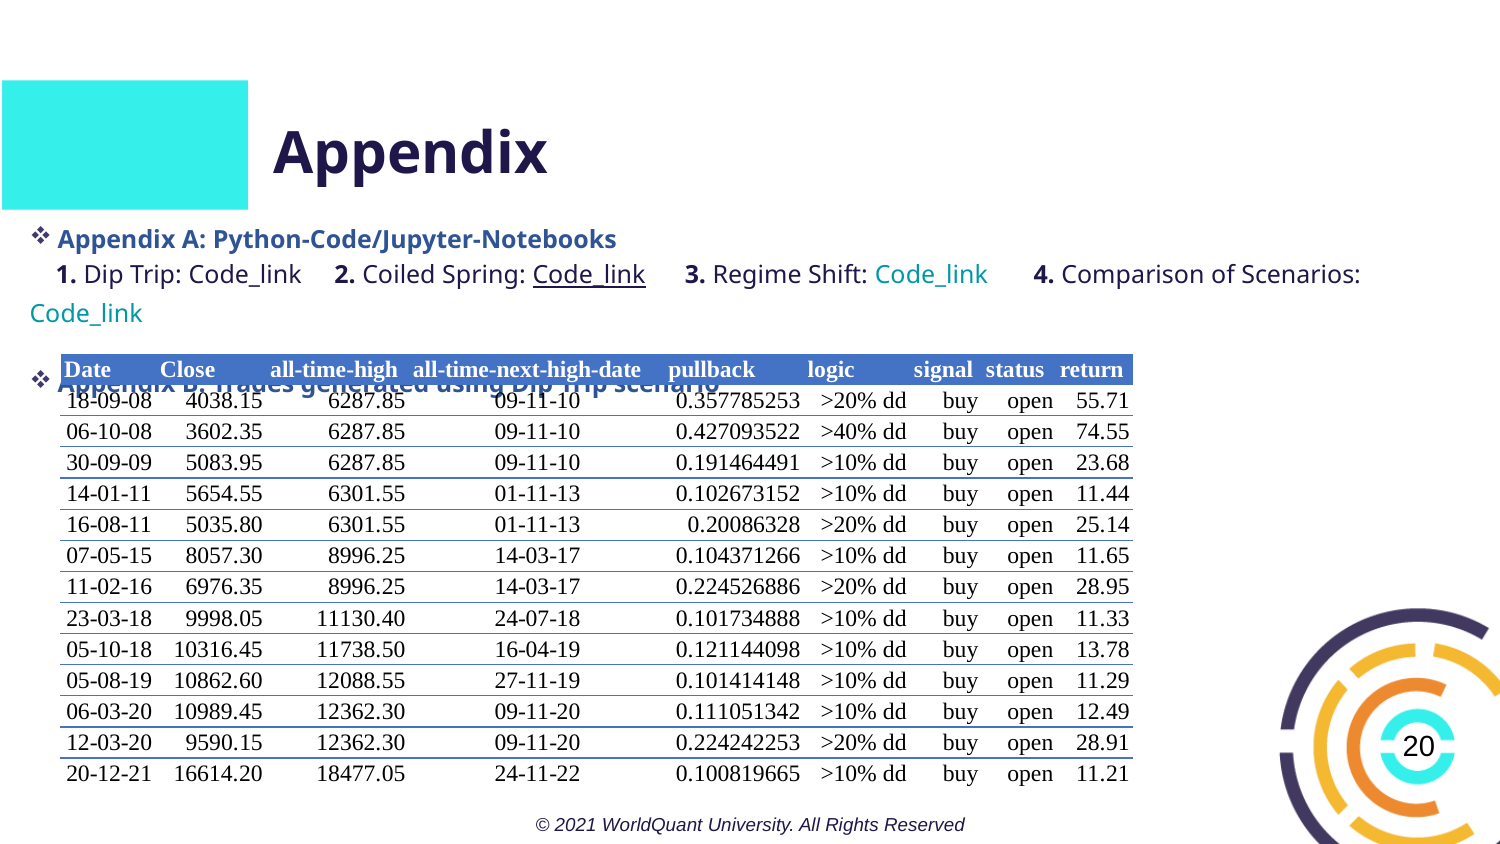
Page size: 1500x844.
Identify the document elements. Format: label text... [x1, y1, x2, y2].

picture [0, 0, 1500, 844]
title Appendix [60, 99, 1458, 193]
list Appendix A: Python-Code/Jupyter-Notebooks 1. Dip Trip: Code_link 2. Coiled Spring: Code_link 3. Regime Shift: Code_link 4. Comparison of Scenarios: Code_link Appendix B: Trades generated using Dip Trip scenario [14, 193, 1458, 761]
